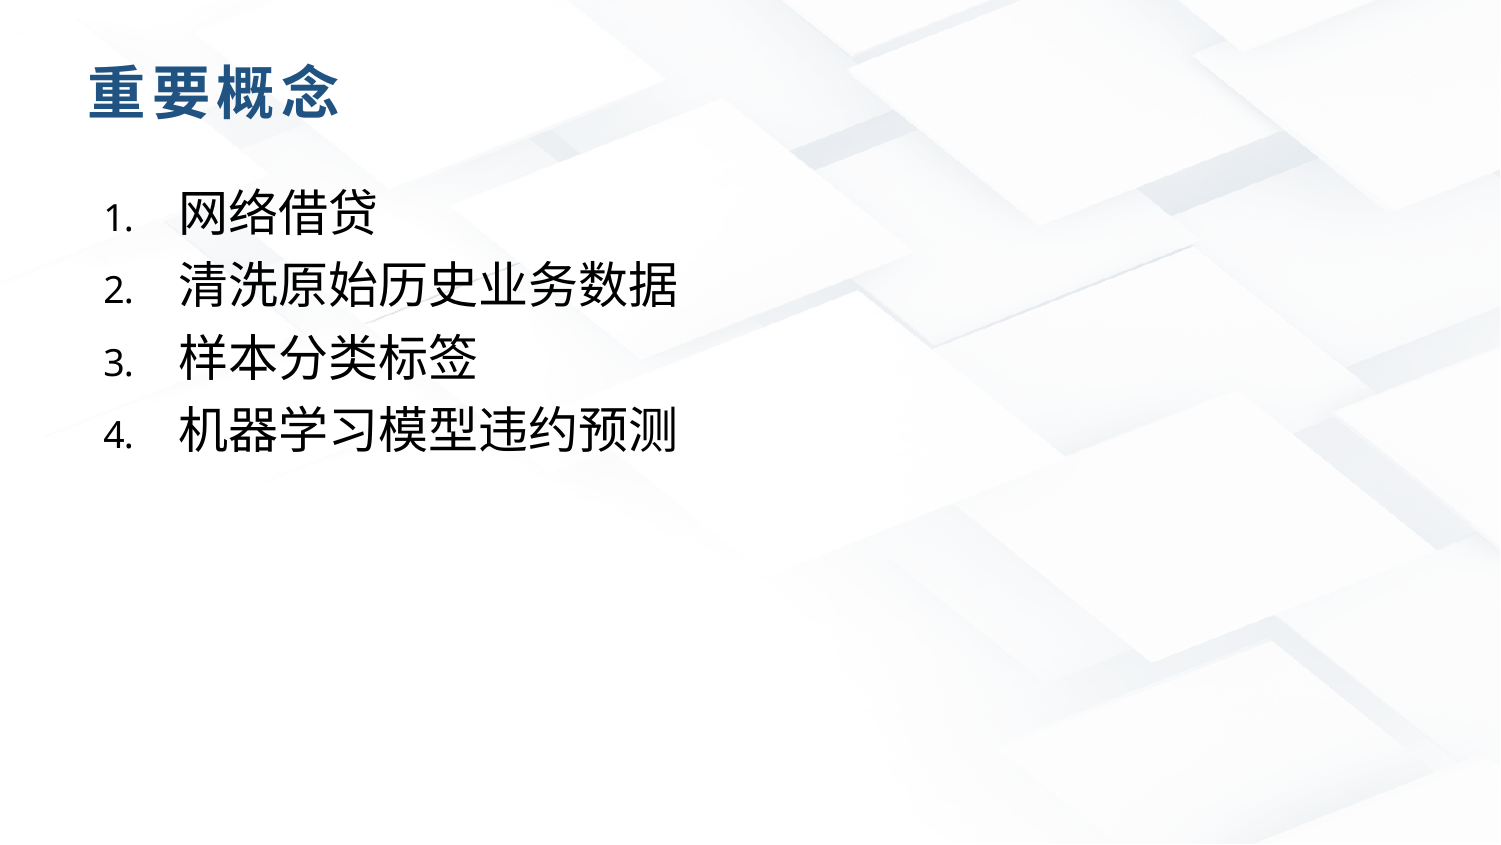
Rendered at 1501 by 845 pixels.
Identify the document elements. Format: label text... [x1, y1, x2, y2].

text_box 重要概念 [72, 49, 368, 134]
text_box 网络借贷 清洗原始历史业务数据 样本分类标签 机器学习模型违约预测 [88, 173, 1459, 467]
